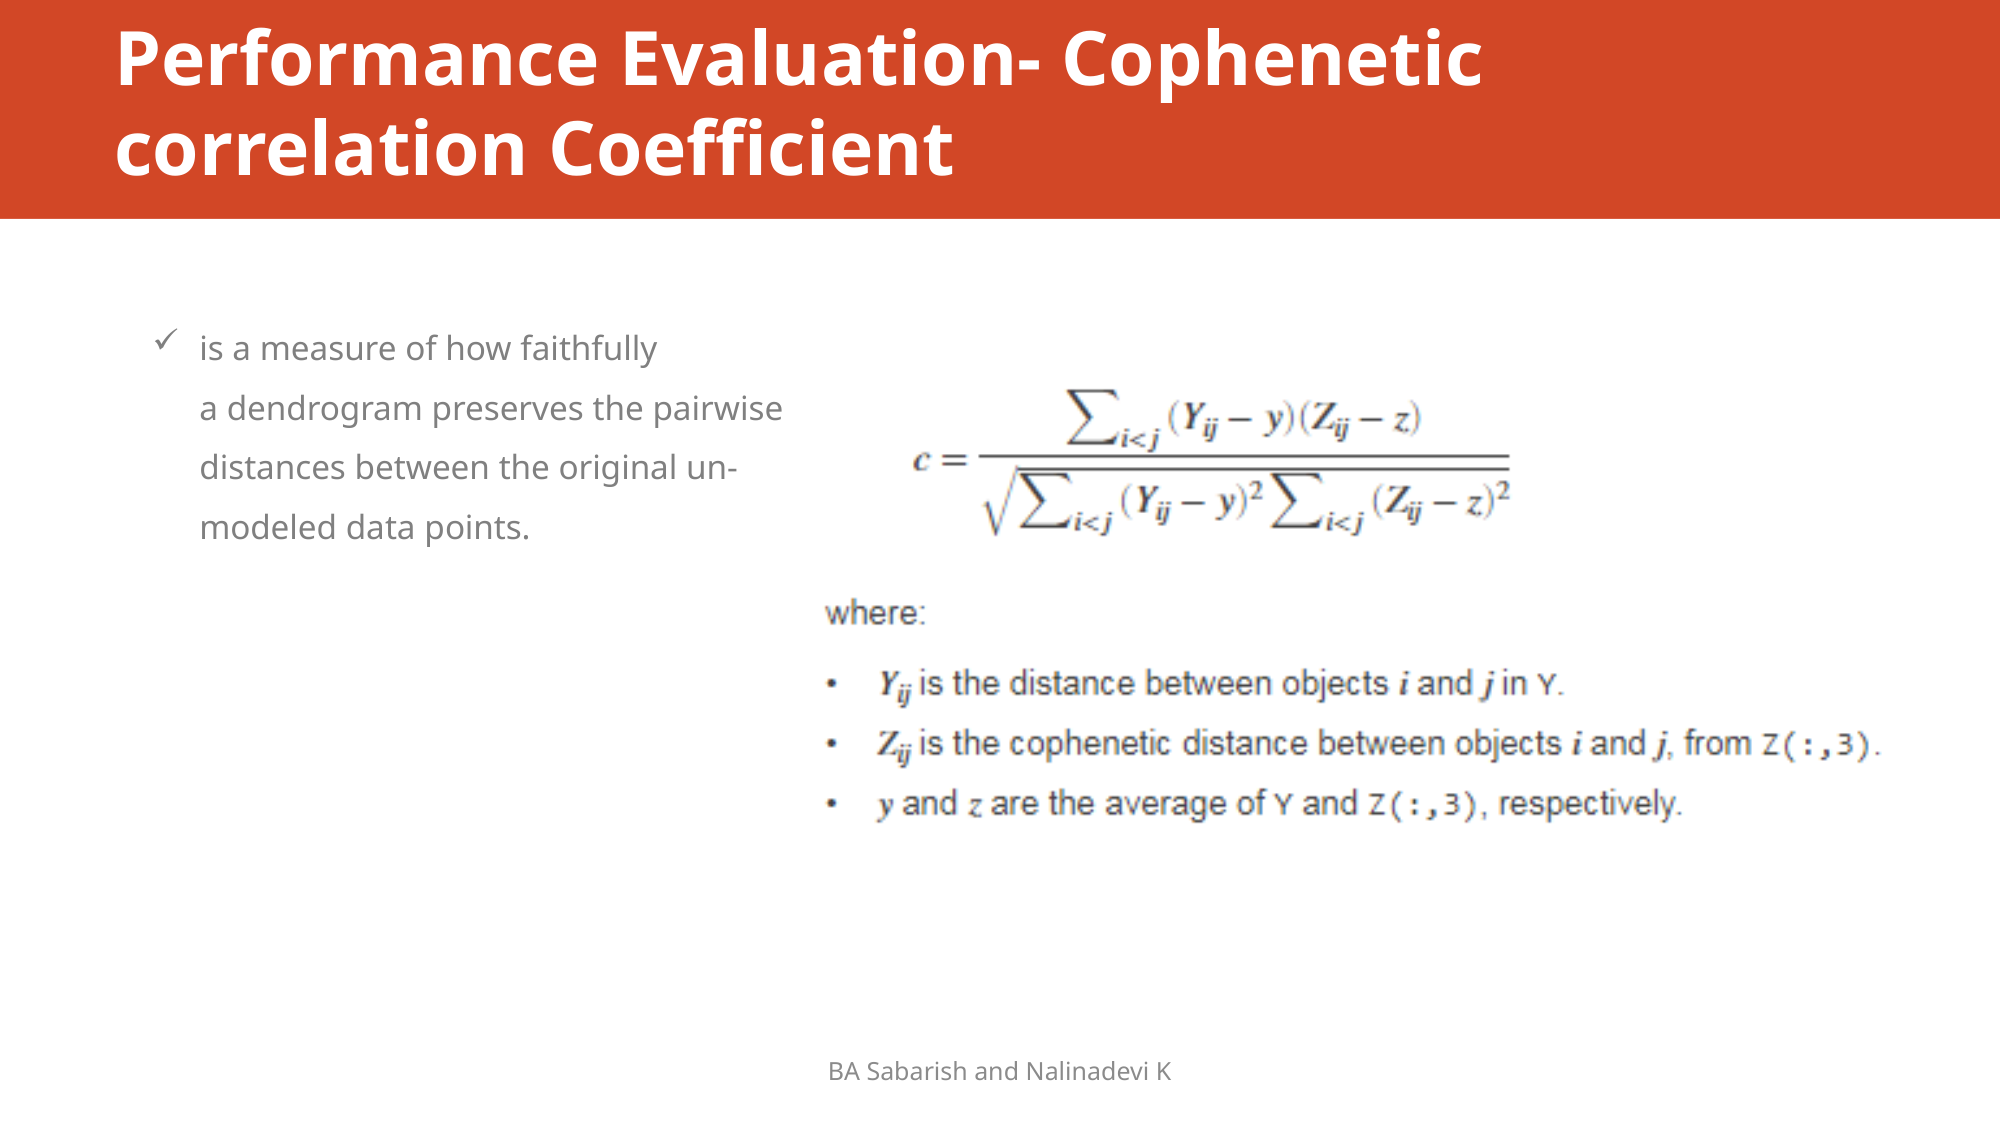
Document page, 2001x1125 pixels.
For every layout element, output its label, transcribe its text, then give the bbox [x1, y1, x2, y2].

picture [821, 367, 1908, 865]
list is a measure of how faithfully a dendrogram preserves the pairwise distances between the original un-modeled data points. [137, 299, 822, 1014]
footer BA Sabarish and Nalinadevi K [762, 1042, 1238, 1103]
title Performance Evaluation- Cophenetic correlation Coefficient [99, 0, 1863, 199]
